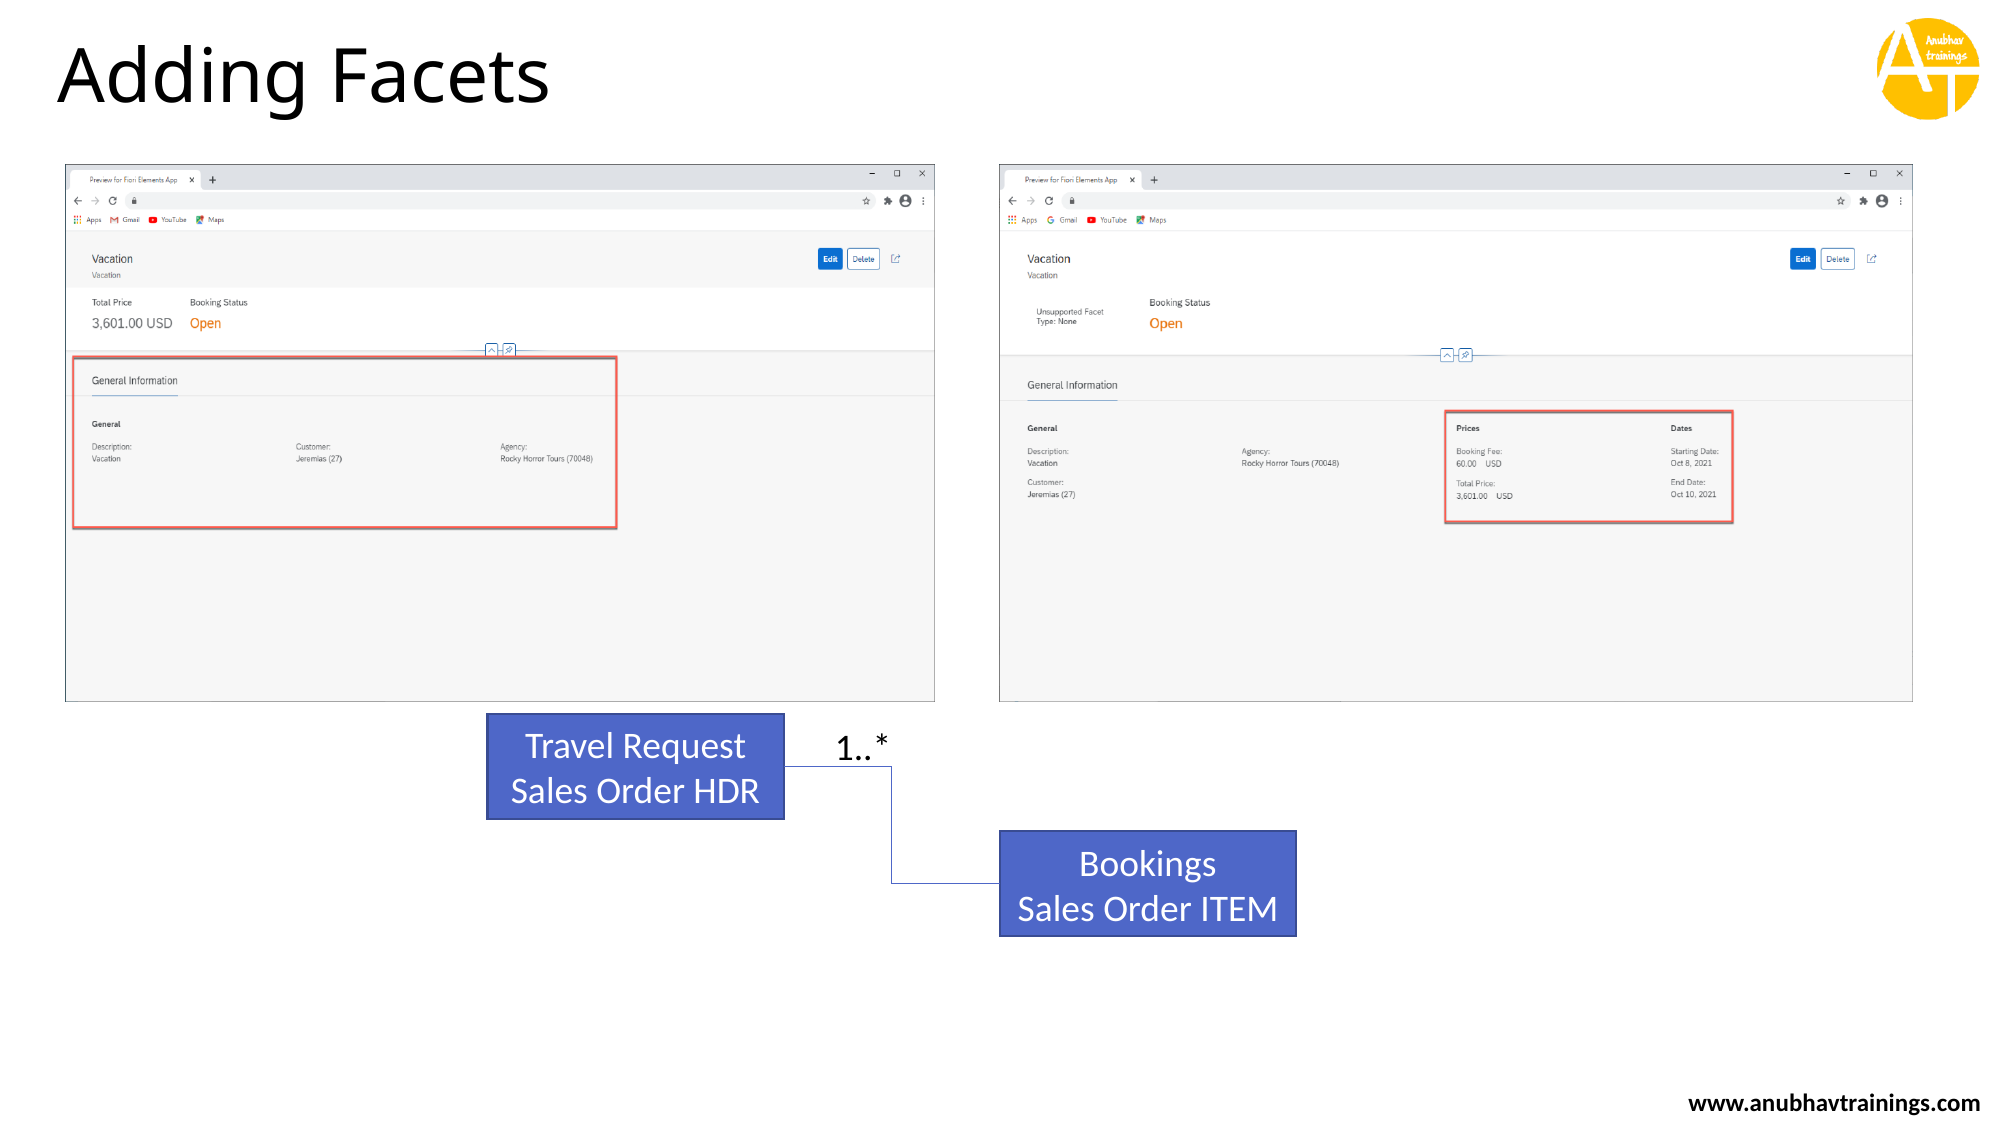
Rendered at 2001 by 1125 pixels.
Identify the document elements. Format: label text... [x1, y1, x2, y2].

text_box Travel Request Sales Order HDR [486, 713, 785, 820]
picture [1866, 11, 1985, 128]
text_box Adding Facets [42, 30, 1319, 128]
footer www.anubhavtrainings.com [1669, 1089, 2000, 1114]
picture [65, 164, 935, 702]
text_box 1..* [819, 715, 935, 766]
picture [999, 164, 1913, 702]
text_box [783, 766, 1000, 884]
text_box Bookings Sales Order ITEM [999, 830, 1297, 937]
